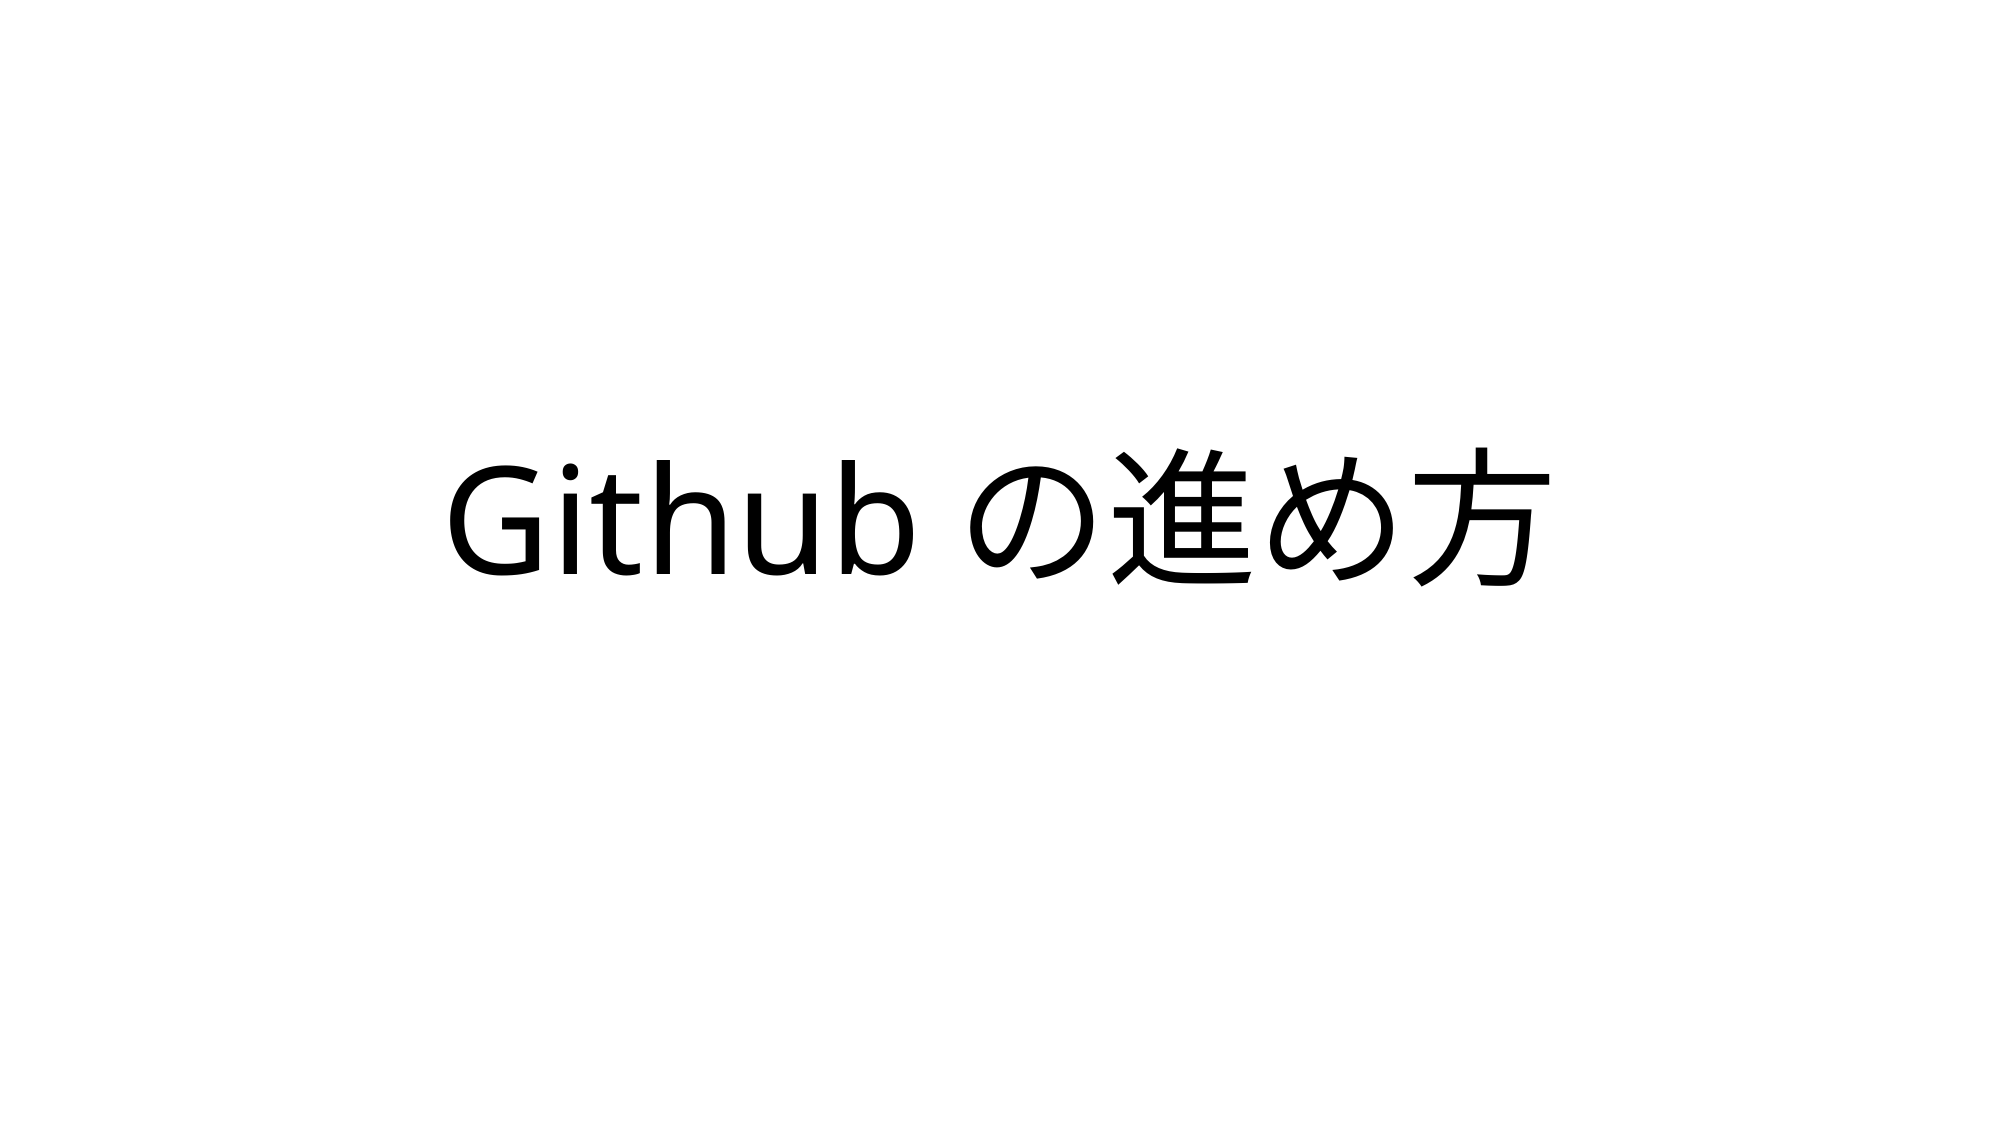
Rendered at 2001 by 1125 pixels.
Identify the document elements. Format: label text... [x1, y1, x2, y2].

title Githubの進め方 [249, 222, 1750, 615]
